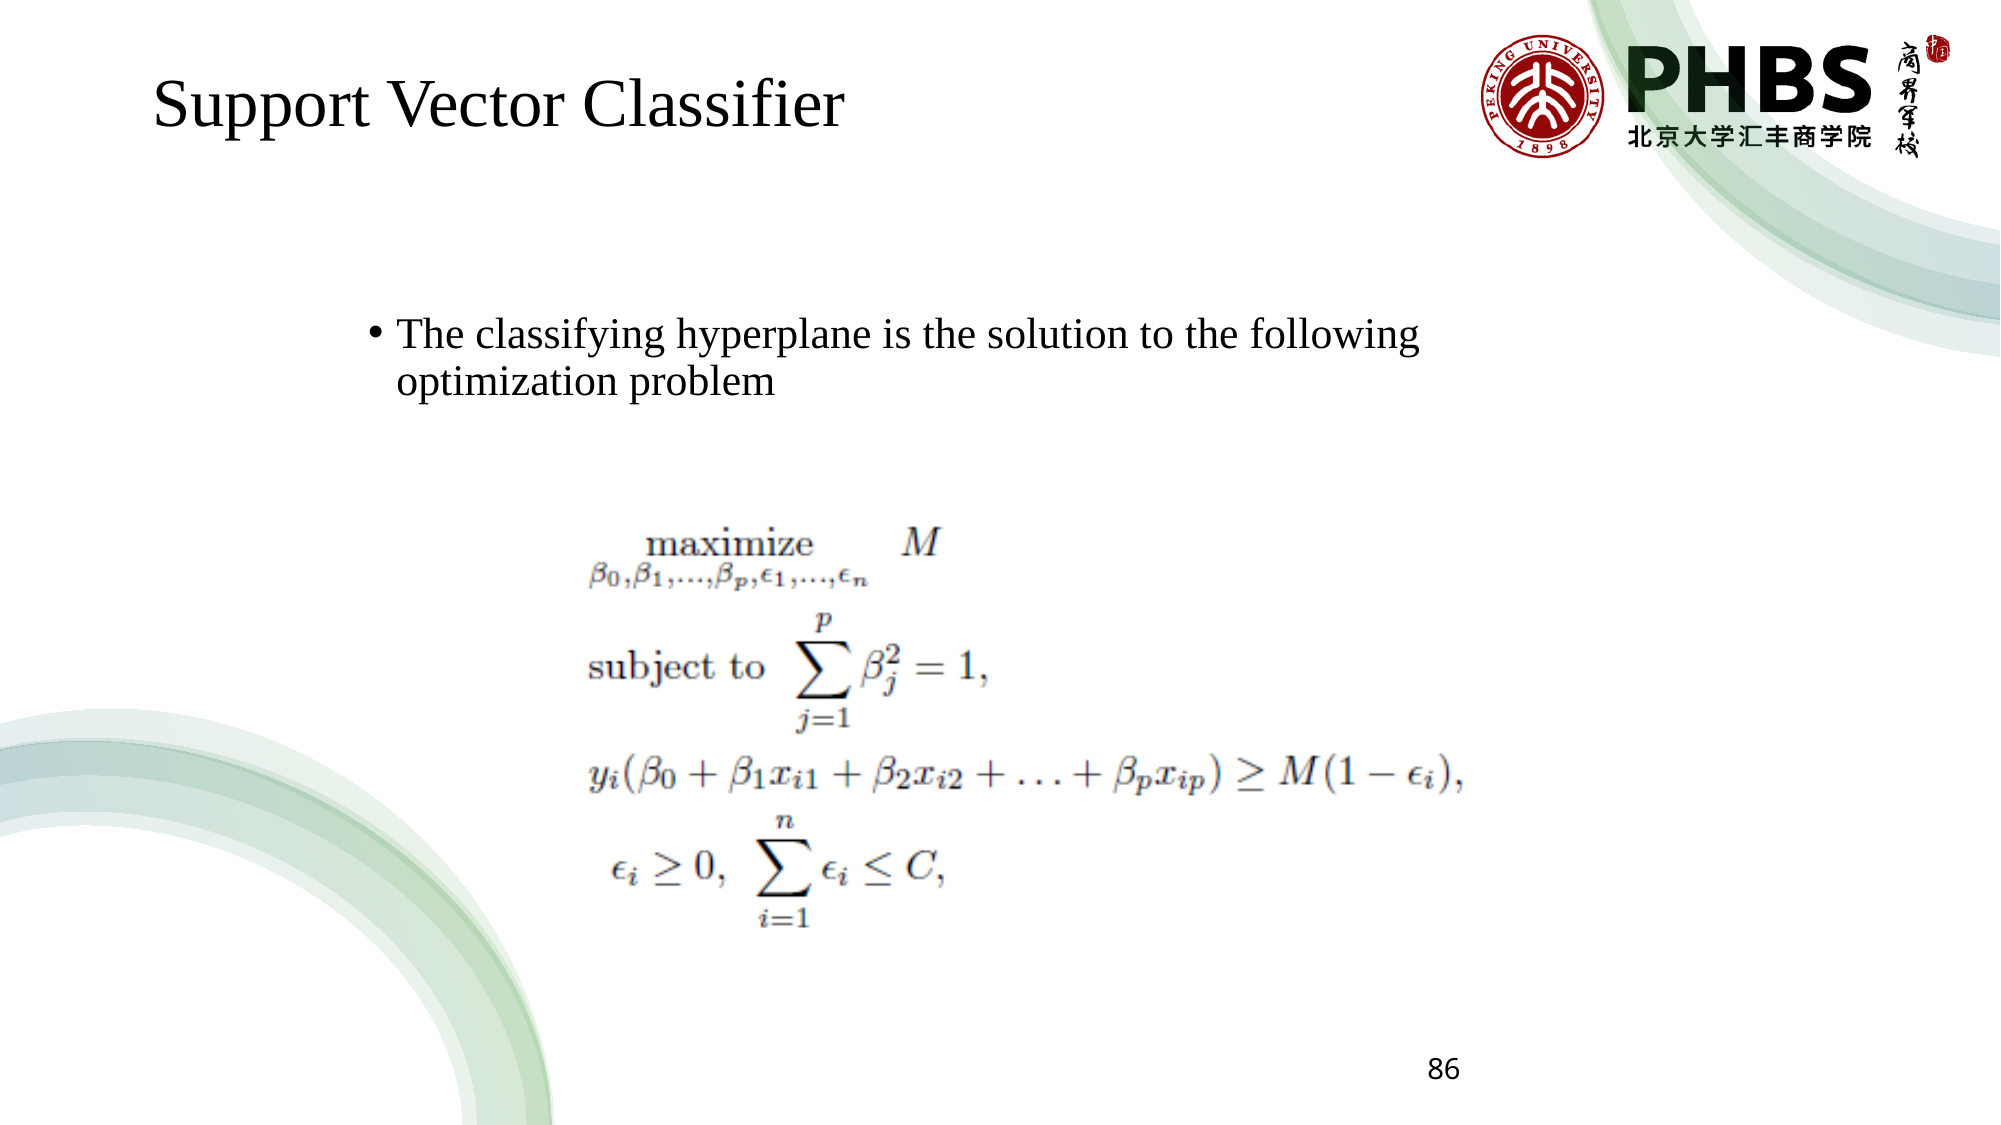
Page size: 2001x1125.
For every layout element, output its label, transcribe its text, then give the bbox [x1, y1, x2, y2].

list The classifying hyperplane is the solution to the following optimization problem [353, 303, 1647, 1017]
picture [1625, 0, 2000, 185]
slide_number 86 [1412, 1042, 1750, 1103]
picture [509, 476, 1491, 950]
picture [1458, 0, 1609, 59]
title Support Vector Classifier [137, 59, 1863, 278]
